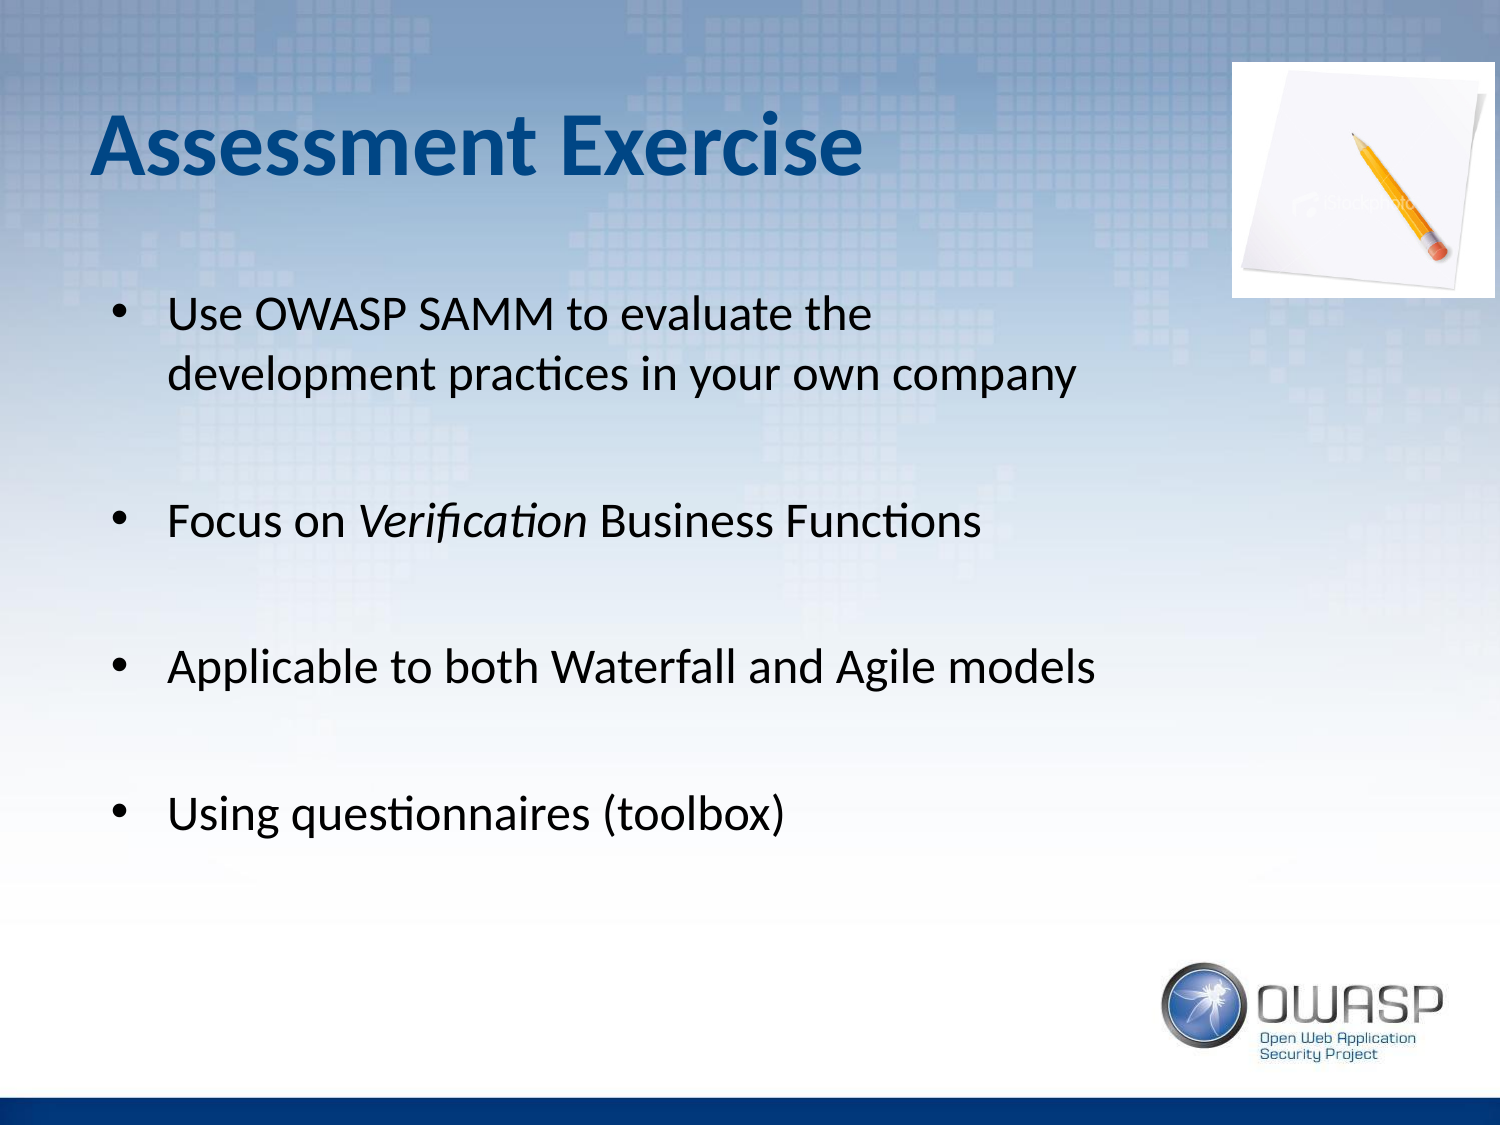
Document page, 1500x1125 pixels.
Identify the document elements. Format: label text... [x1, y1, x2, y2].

list Use OWASP SAMM to evaluate the development practices in your own company Focus on Verification Business Functions Applicable to both Waterfall and Agile models Using questionnaires (toolbox) [75, 265, 1425, 943]
picture [0, 0, 1500, 1125]
title Assessment Exercise [75, 45, 1425, 233]
